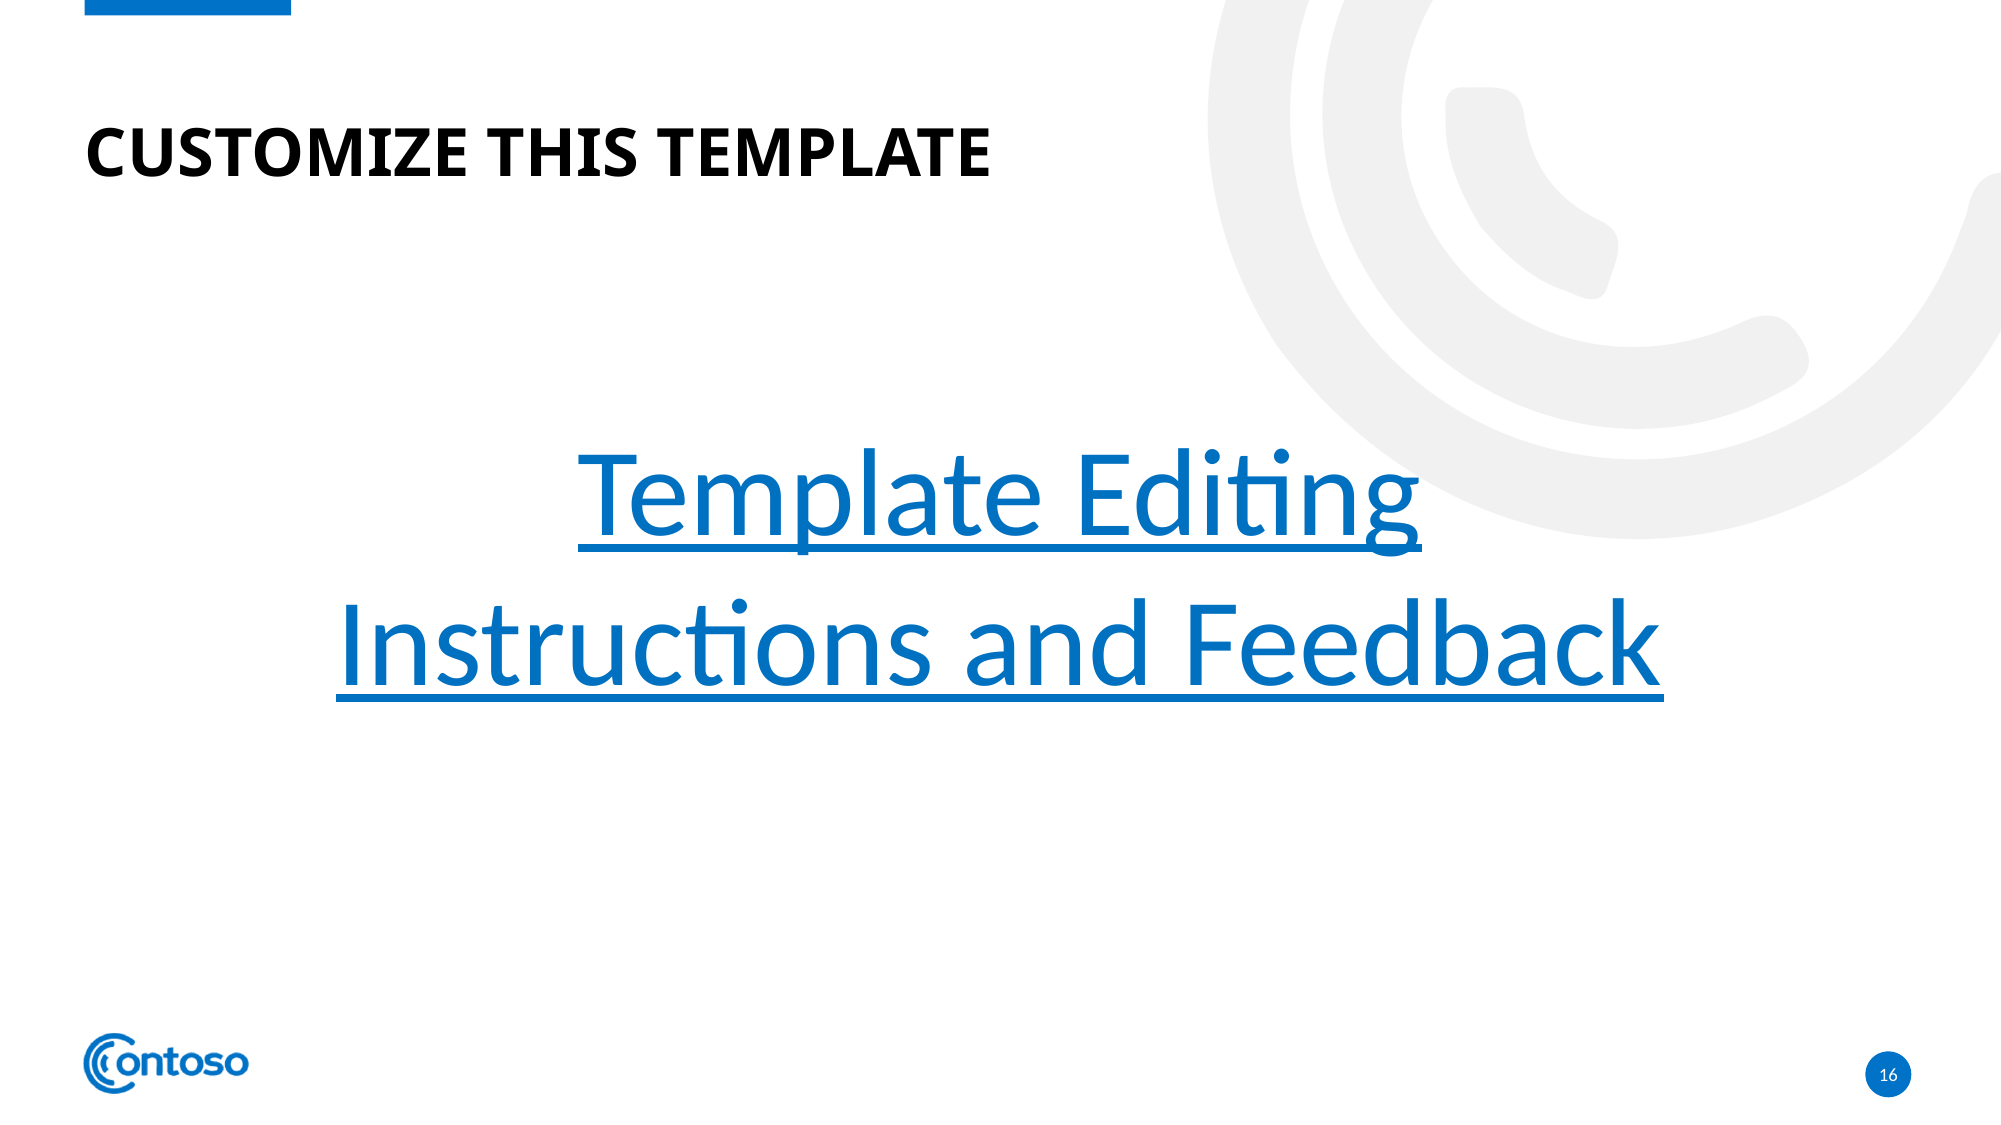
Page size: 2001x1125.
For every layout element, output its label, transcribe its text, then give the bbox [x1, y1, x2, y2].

text_box Template Editing Instructions and Feedback [253, 403, 1746, 719]
title Customize this Template [84, 40, 1914, 192]
picture [77, 1027, 254, 1095]
slide_number 16 [1864, 1059, 1913, 1090]
